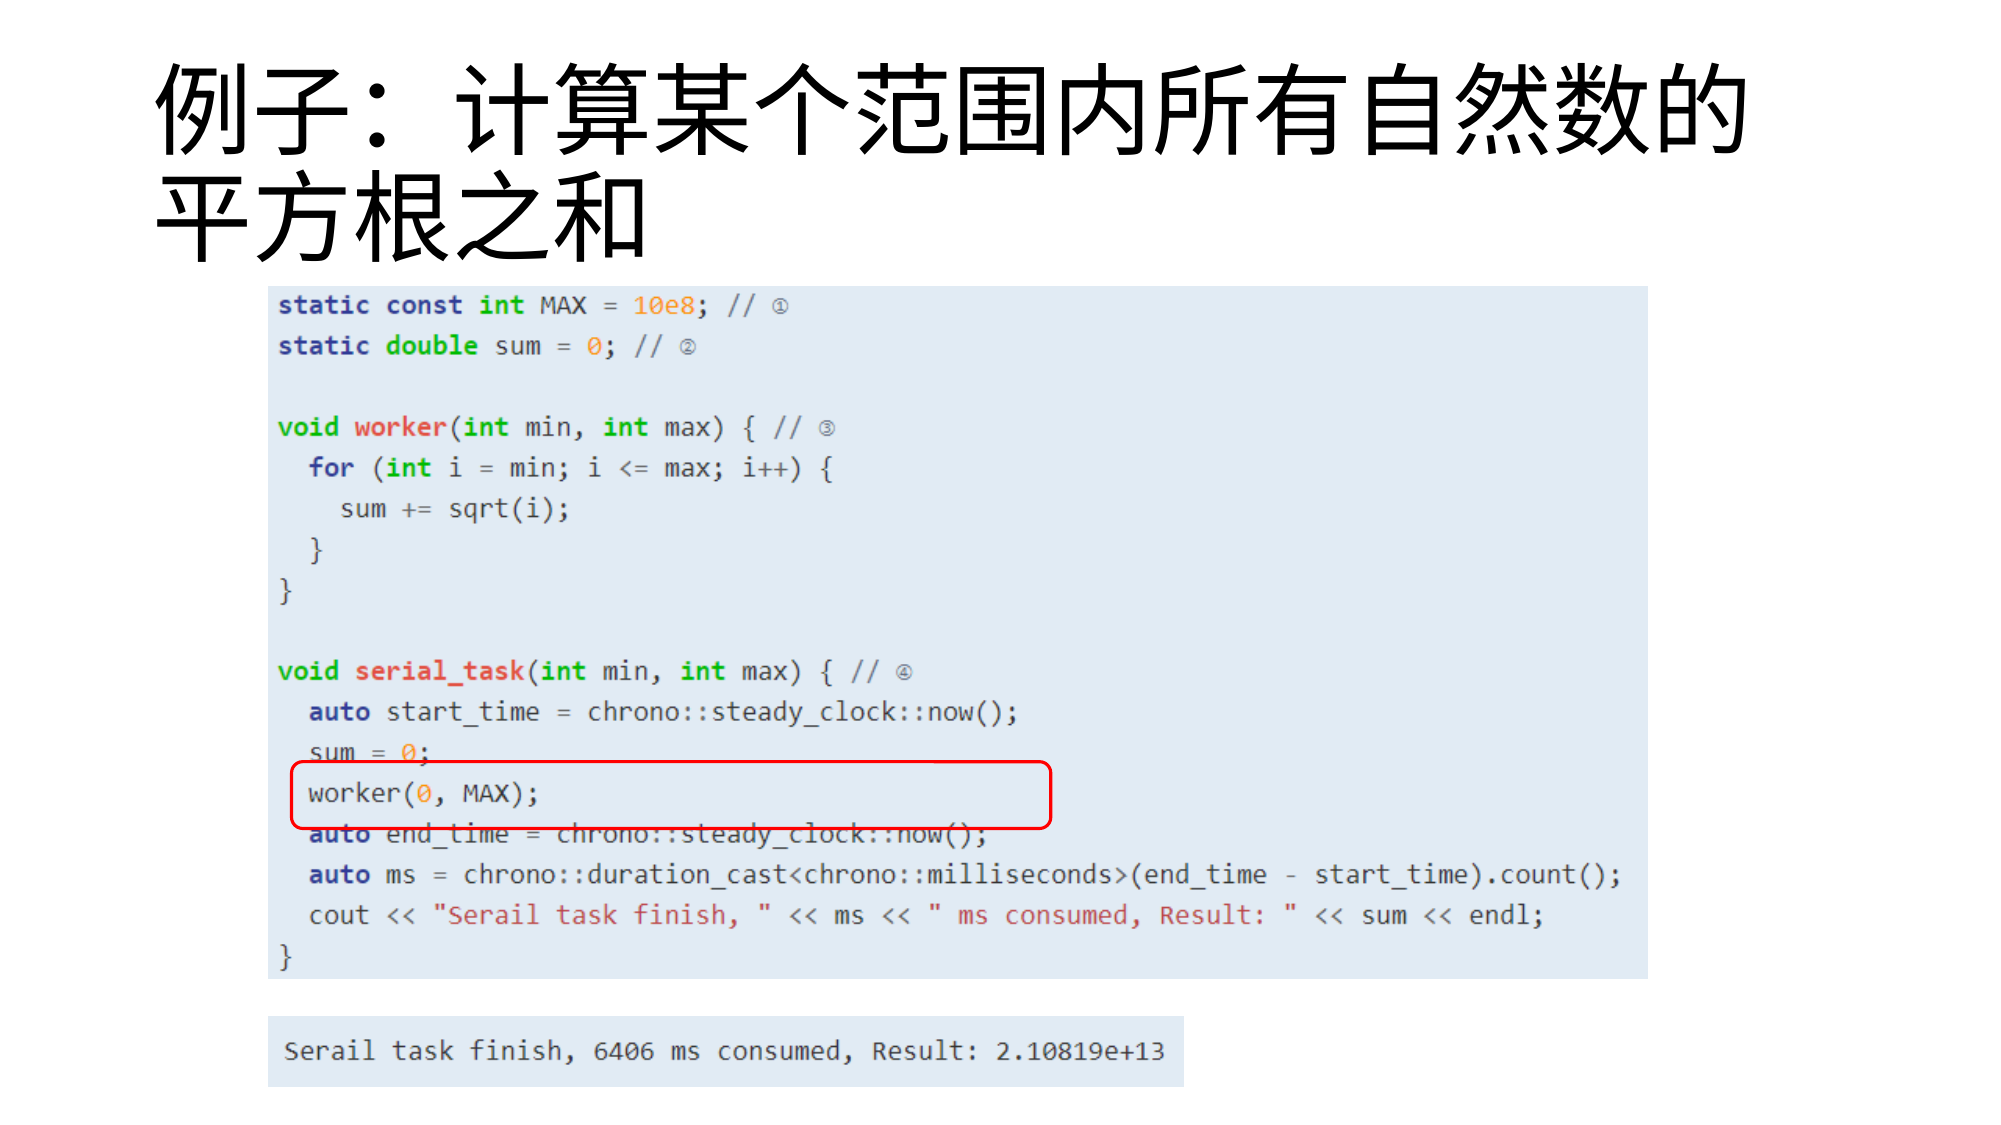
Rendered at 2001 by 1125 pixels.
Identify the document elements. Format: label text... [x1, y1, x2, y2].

title 例子：计算某个范围内所有自然数的平方根之和 [137, 59, 1863, 278]
picture [268, 1016, 1184, 1087]
picture [268, 286, 1648, 979]
